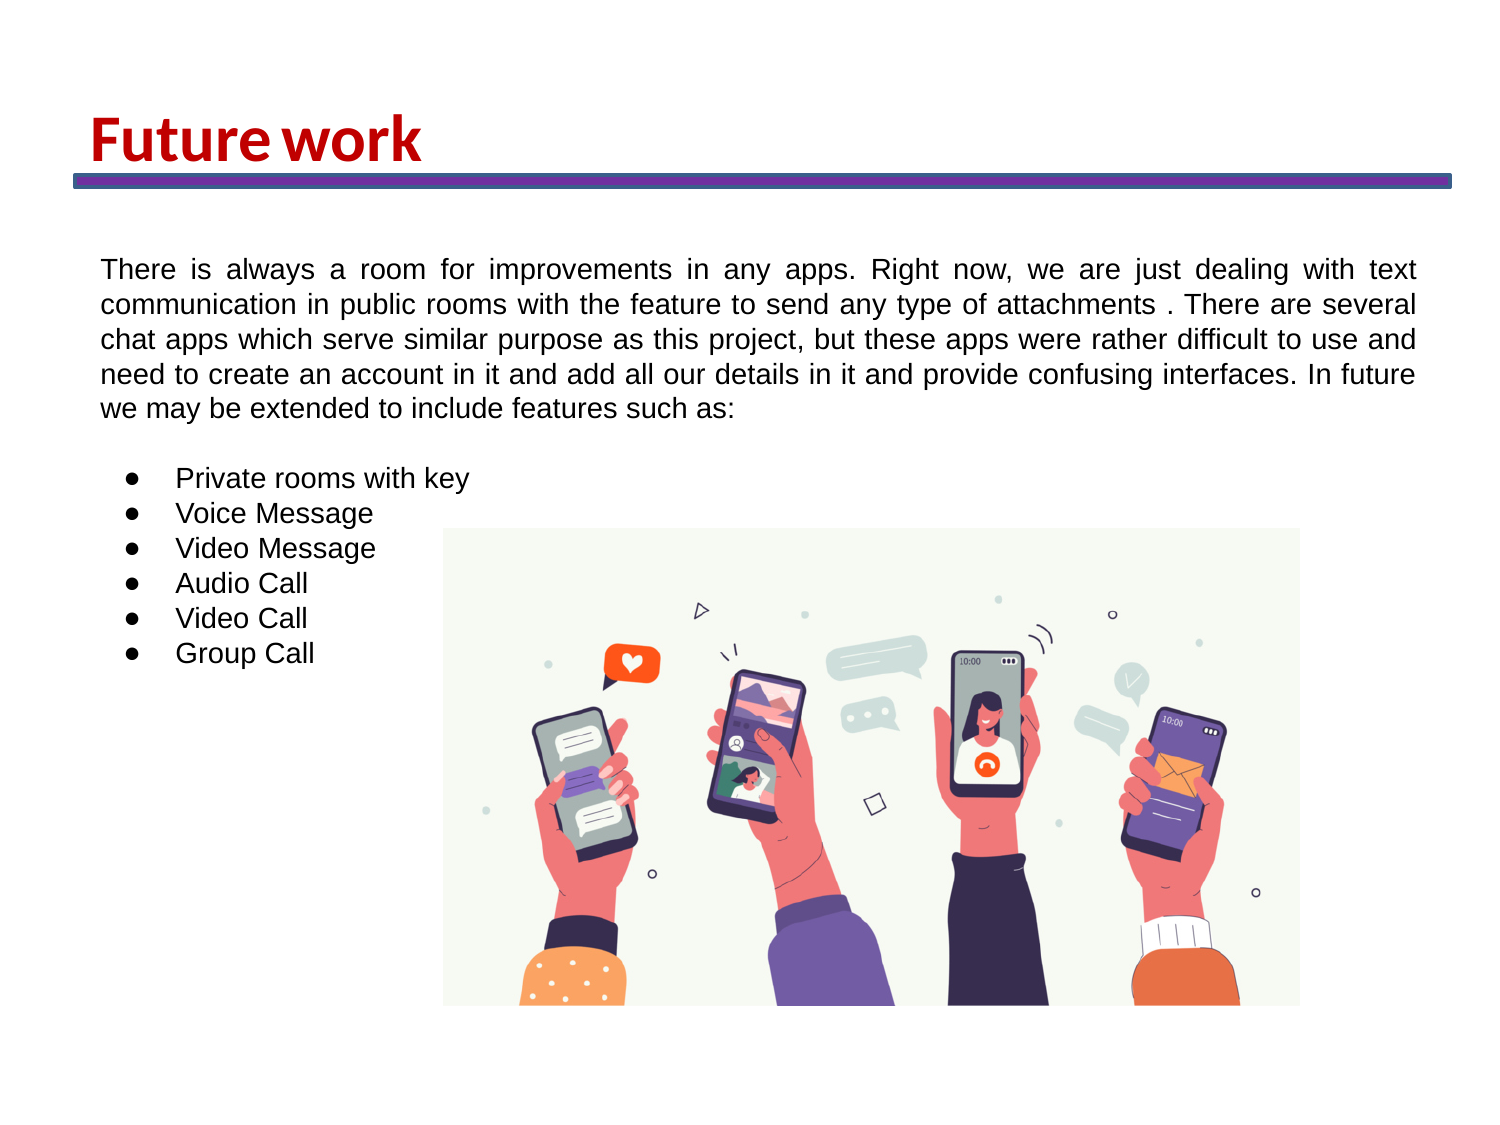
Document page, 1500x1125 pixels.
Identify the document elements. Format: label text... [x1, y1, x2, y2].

picture [443, 528, 1301, 1006]
text_box There is always a room for improvements in any apps. Right now, we are just dealing with text communication in public rooms with the feature to send any type of attachments . There are several chat apps which serve similar purpose as this project, but these apps were rather difficult to use and need to create an account in it and add all our details in it and provide confusing interfaces. In future we may be extended to include features such as: Private rooms with key Voice Message Video Message Audio Call Video Call Group Call [85, 235, 1434, 720]
text_box Future work [74, 87, 444, 183]
text_box [75, 175, 1450, 188]
